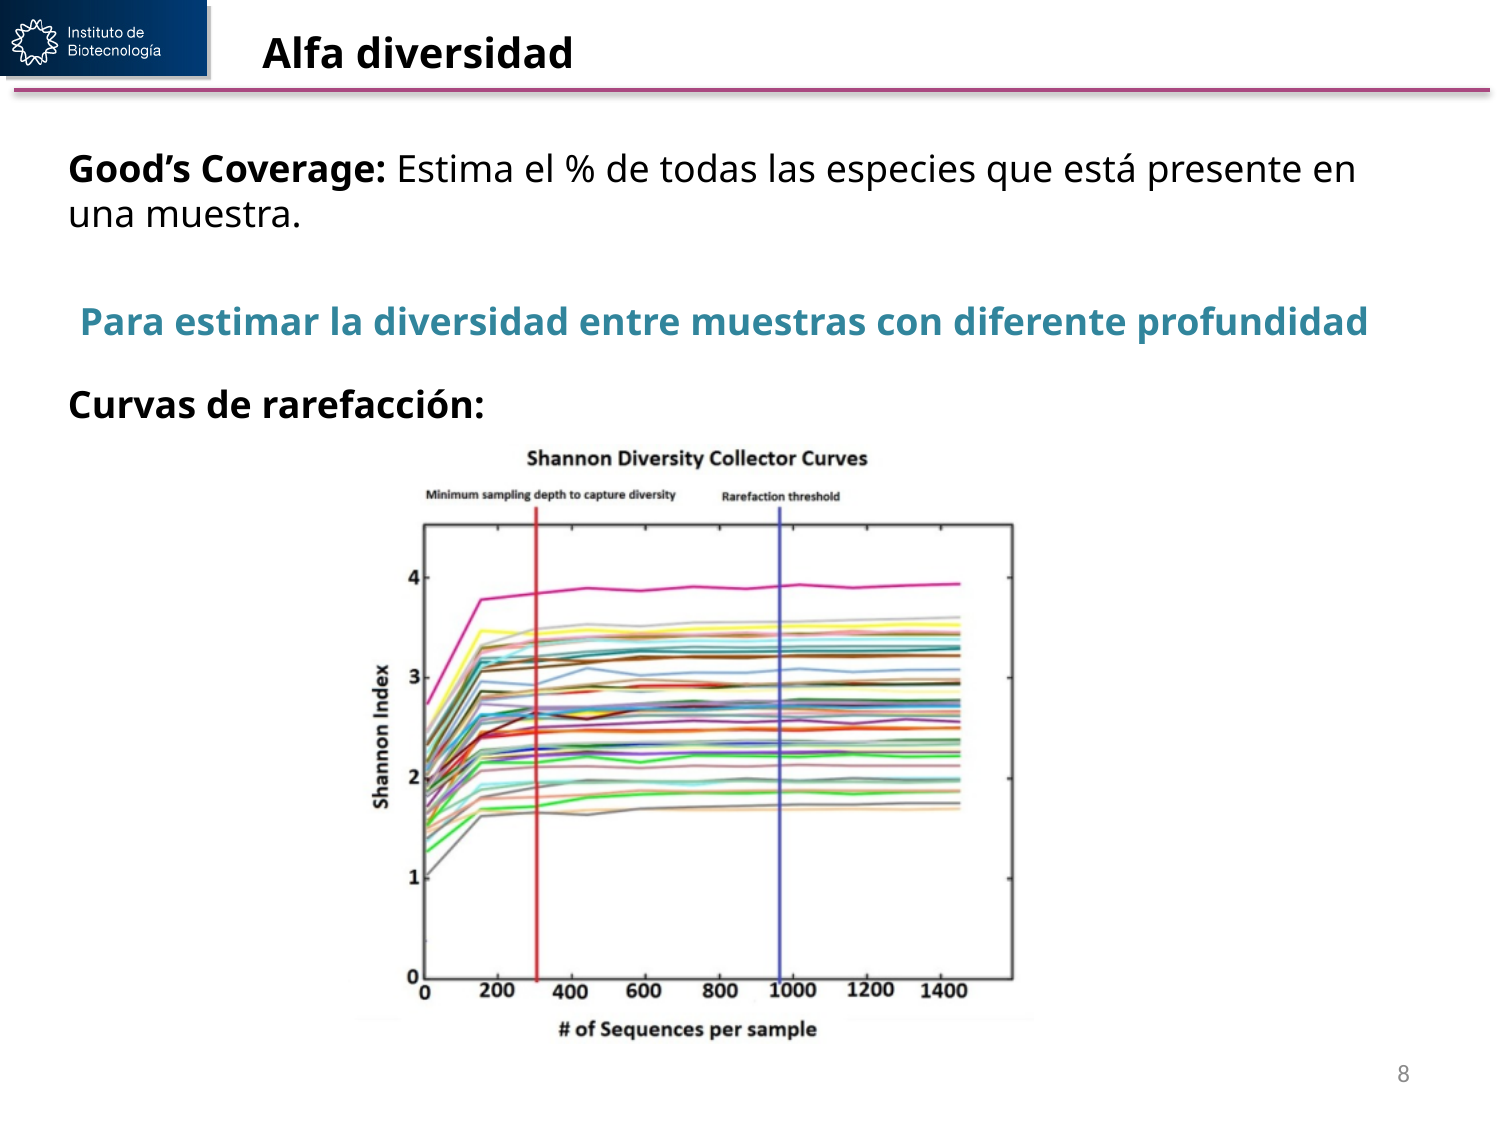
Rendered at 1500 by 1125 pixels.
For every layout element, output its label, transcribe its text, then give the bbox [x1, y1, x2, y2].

picture [348, 444, 1034, 1045]
slide_number 8 [1074, 1042, 1425, 1103]
text_box Curvas de rarefacción: [53, 373, 1412, 434]
text_box Para estimar la diversidad entre muestras con diferente profundidad [64, 290, 1424, 351]
text_box Good’s Coverage: Estima el % de todas las especies que está presente en una muestra. [53, 137, 1412, 242]
text_box Alfa diversidad [247, 19, 590, 84]
picture [0, 0, 207, 77]
